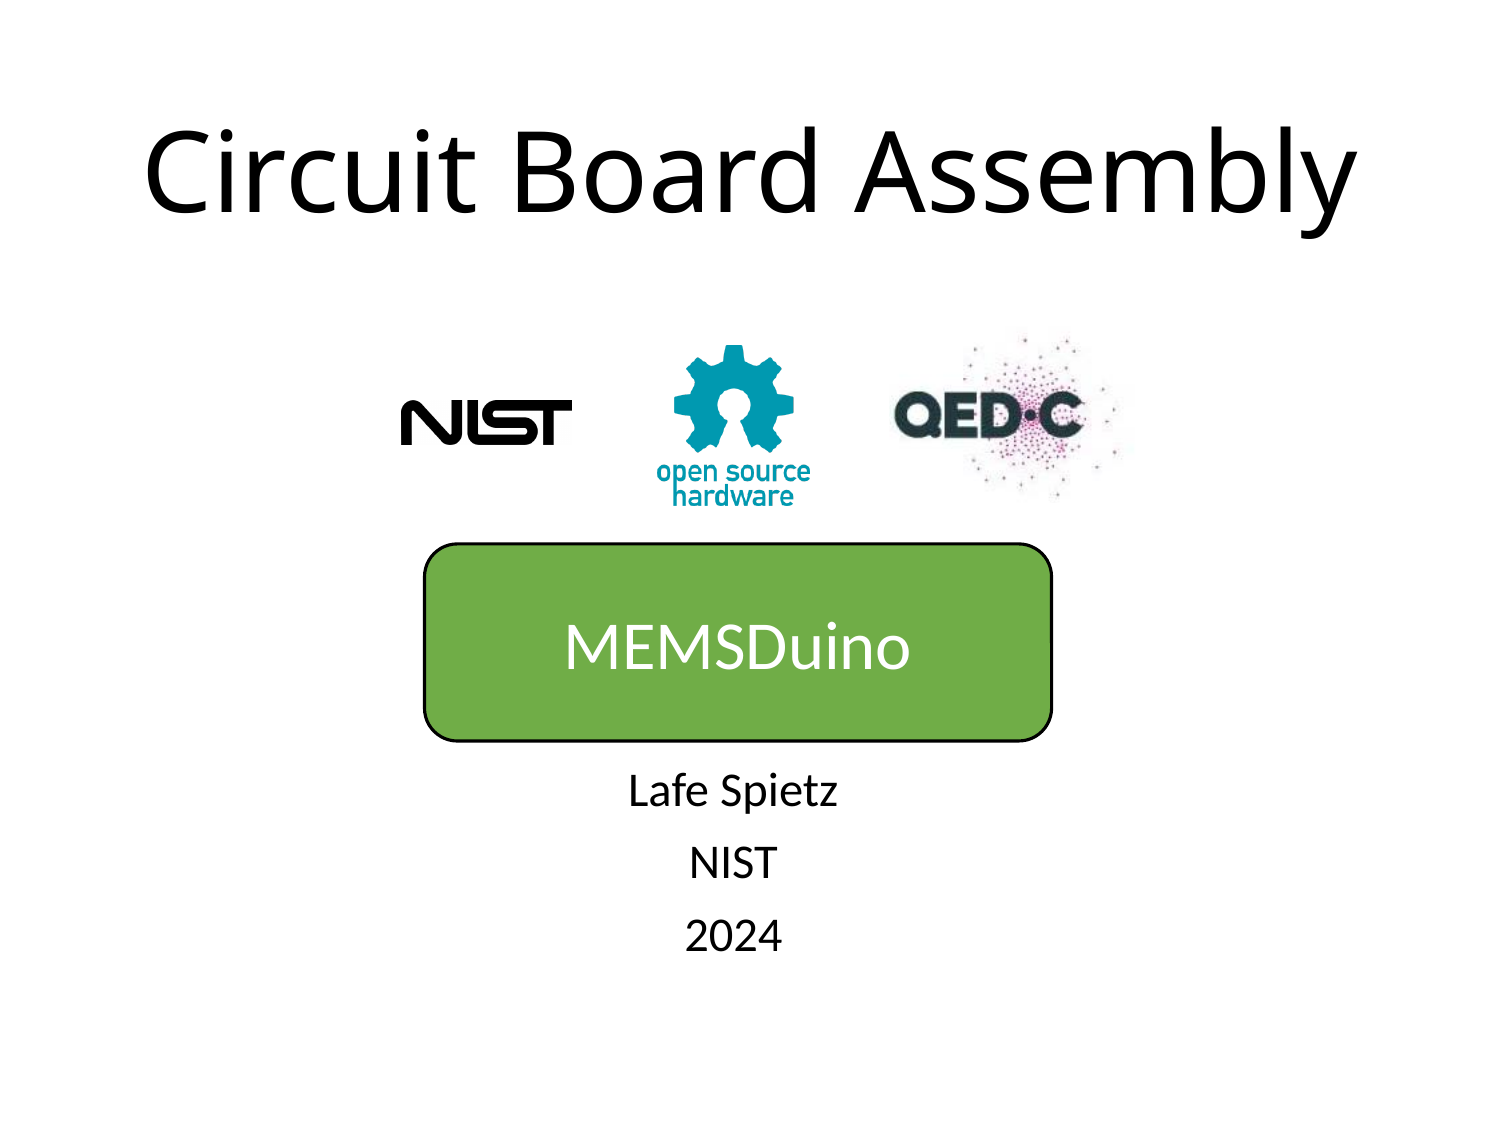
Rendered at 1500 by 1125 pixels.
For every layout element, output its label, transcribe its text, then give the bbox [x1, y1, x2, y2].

subtitle Lafe Spietz NIST 2024 [170, 756, 1296, 971]
title Circuit Board Assembly [112, 95, 1388, 245]
picture [657, 345, 810, 506]
picture [401, 400, 572, 445]
text_box MEMSDuino [422, 542, 1054, 743]
picture [889, 326, 1140, 503]
